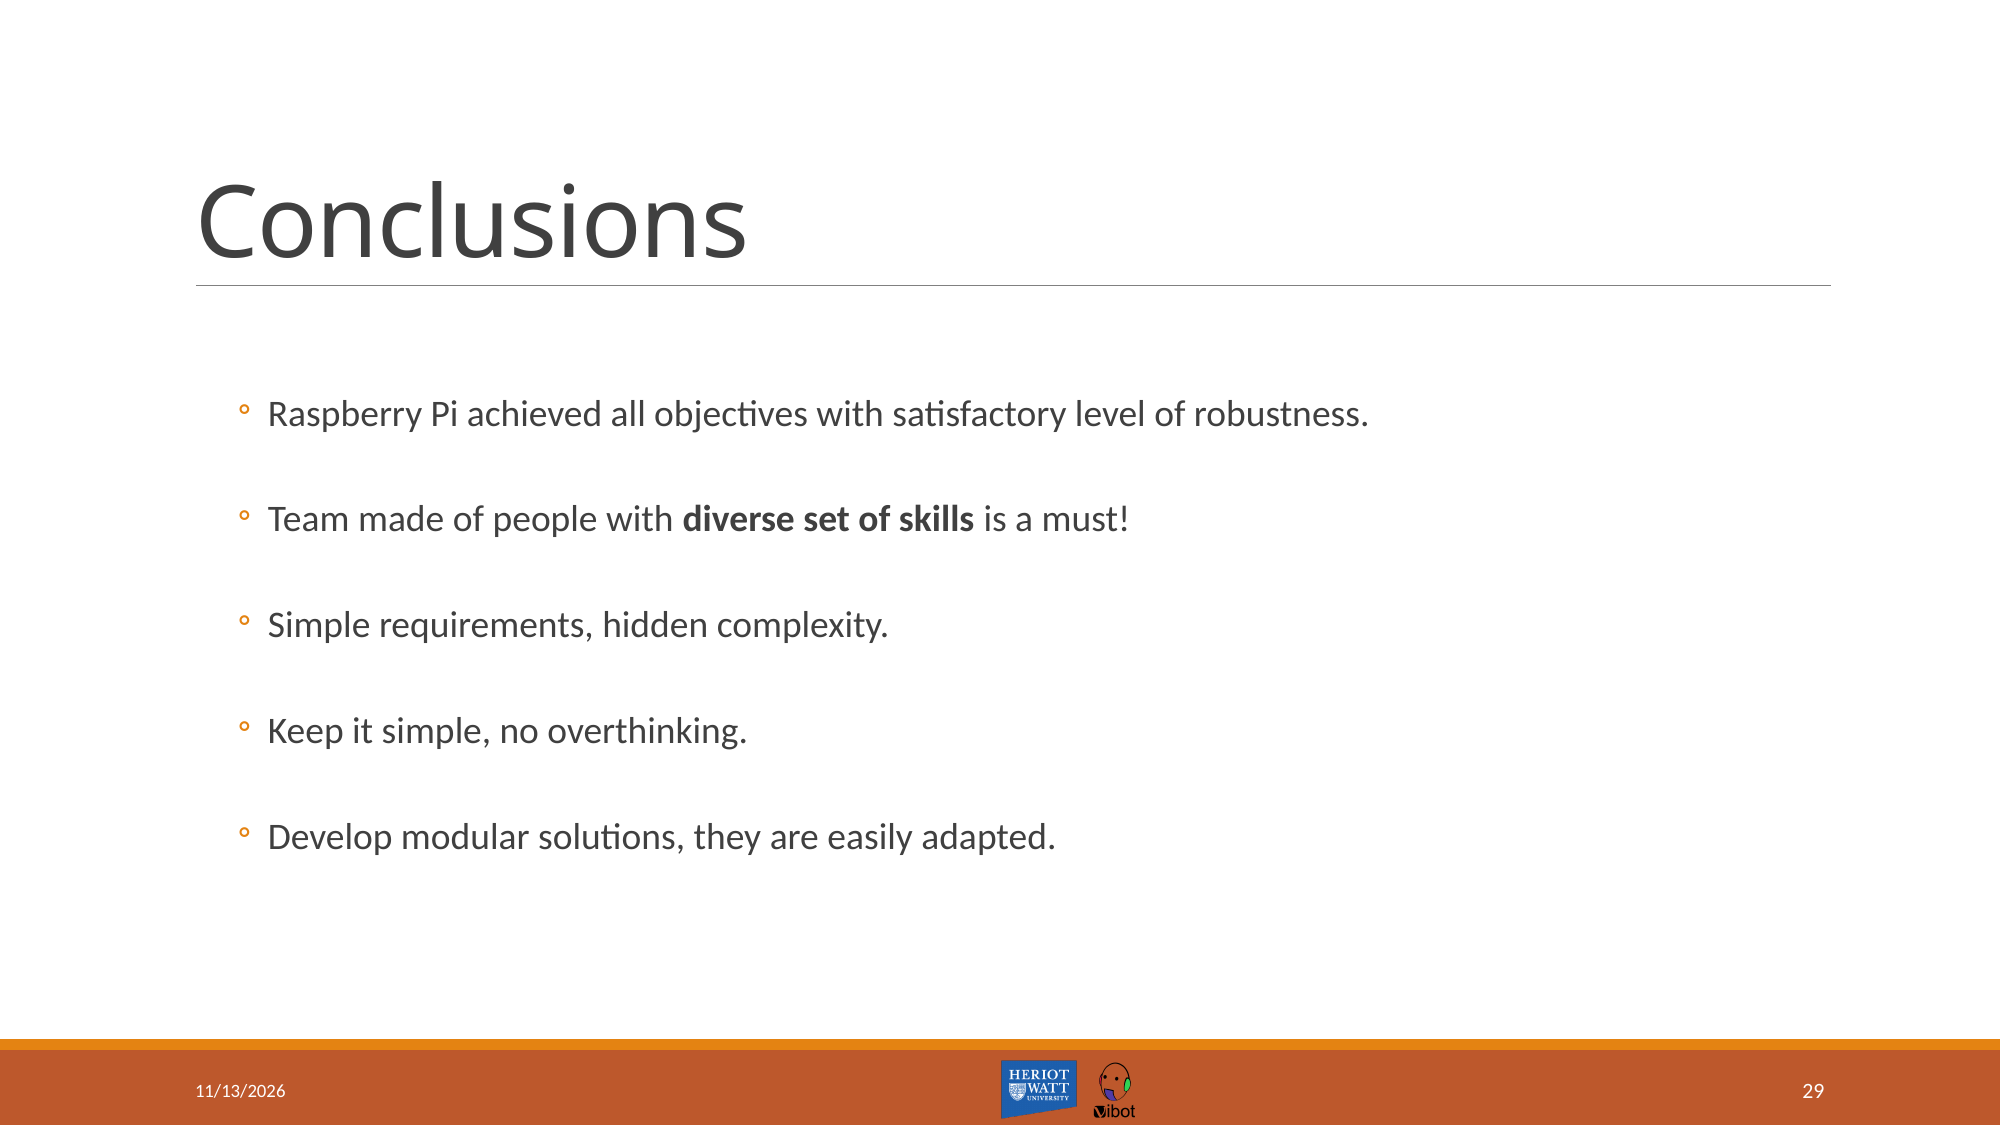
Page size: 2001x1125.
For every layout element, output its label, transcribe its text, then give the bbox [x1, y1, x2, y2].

slide_number 29 [1624, 1059, 1840, 1120]
title Conclusions [180, 47, 1830, 285]
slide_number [180, 1059, 586, 1120]
text_box Raspberry Pi achieved all objectives with satisfactory level of robustness. Team made of people with diverse set of skills is a must! Simple requirements, hidden complexity. Keep it simple, no overthinking. Develop modular solutions, they are easily adapted. [204, 327, 1855, 988]
picture [999, 1059, 1079, 1120]
picture [1091, 1059, 1137, 1120]
